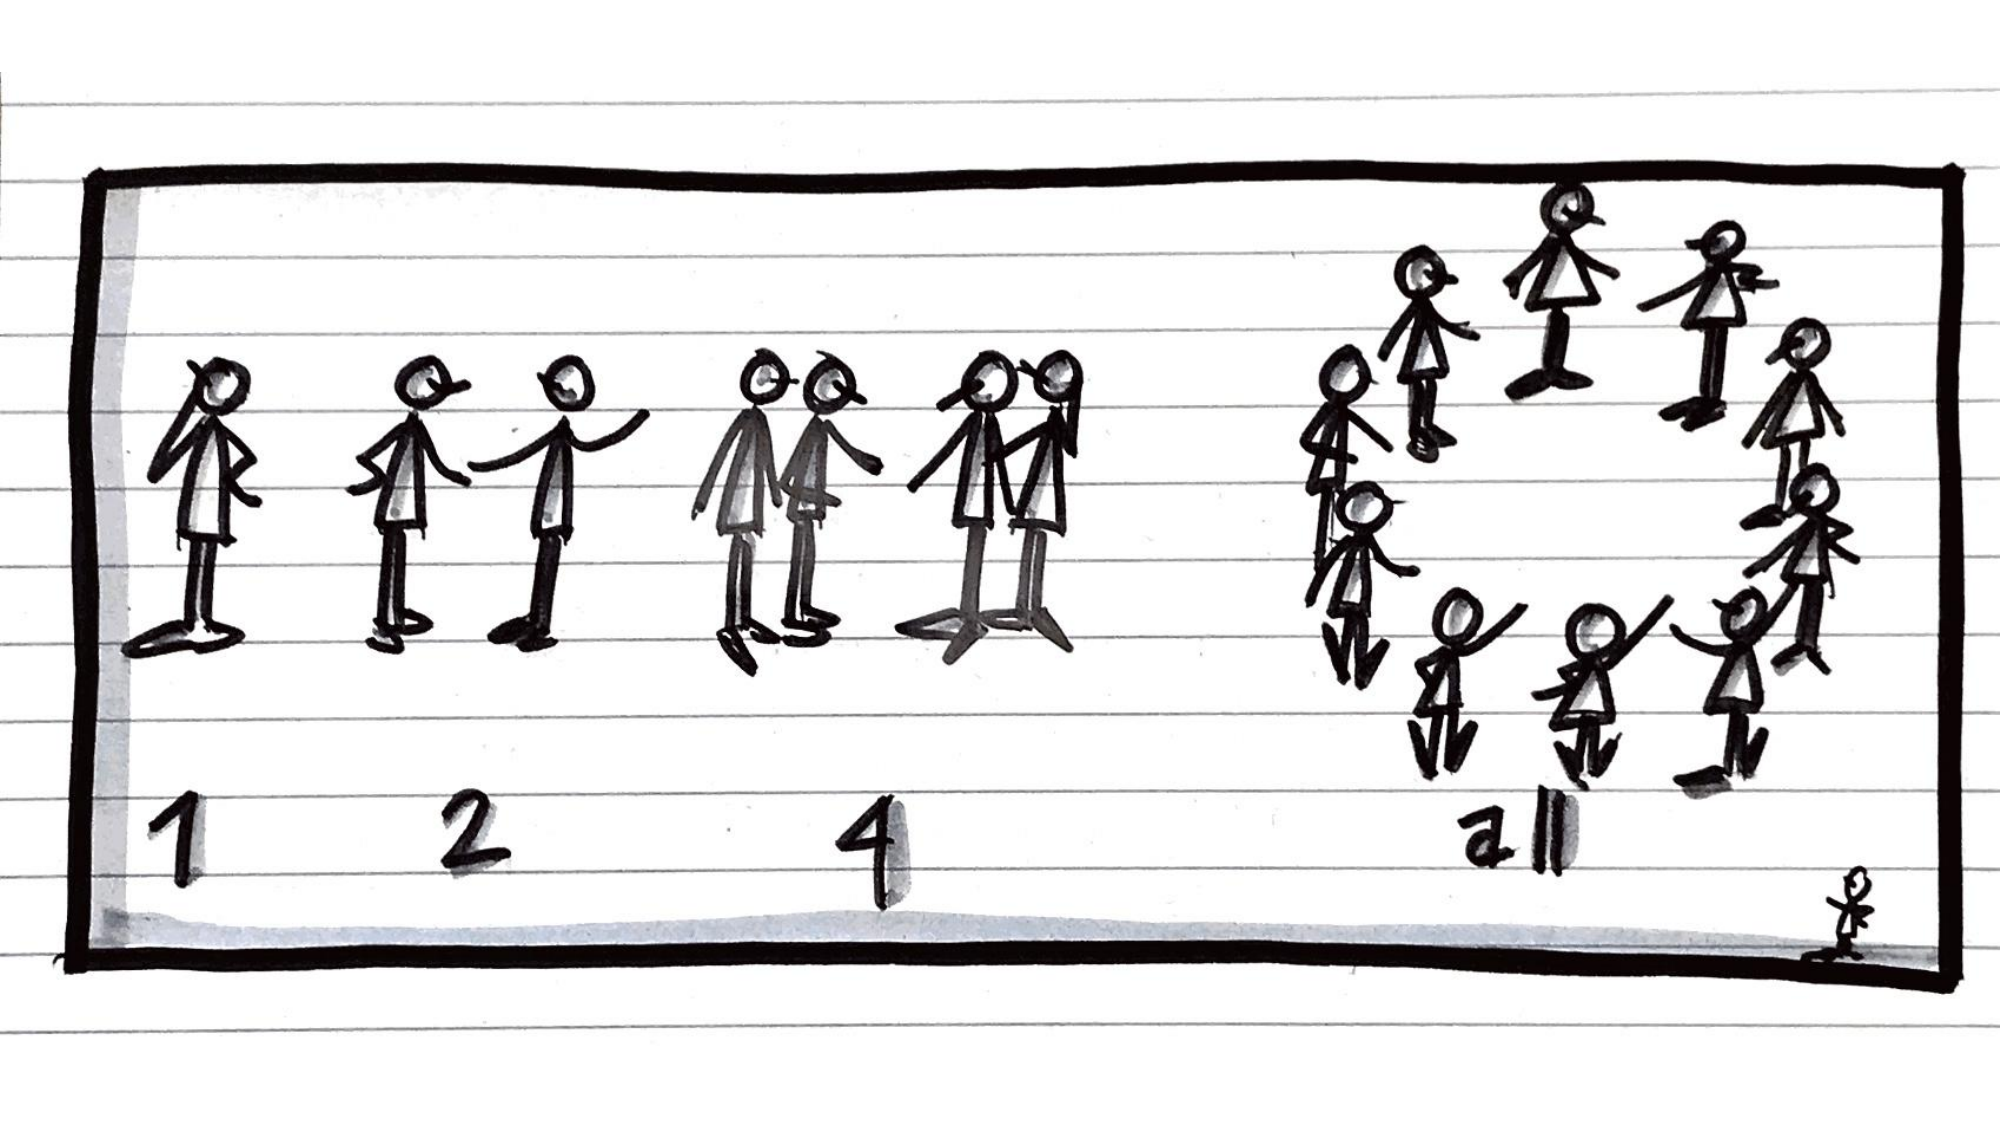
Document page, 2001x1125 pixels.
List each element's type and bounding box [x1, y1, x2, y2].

picture [0, 67, 2000, 1053]
